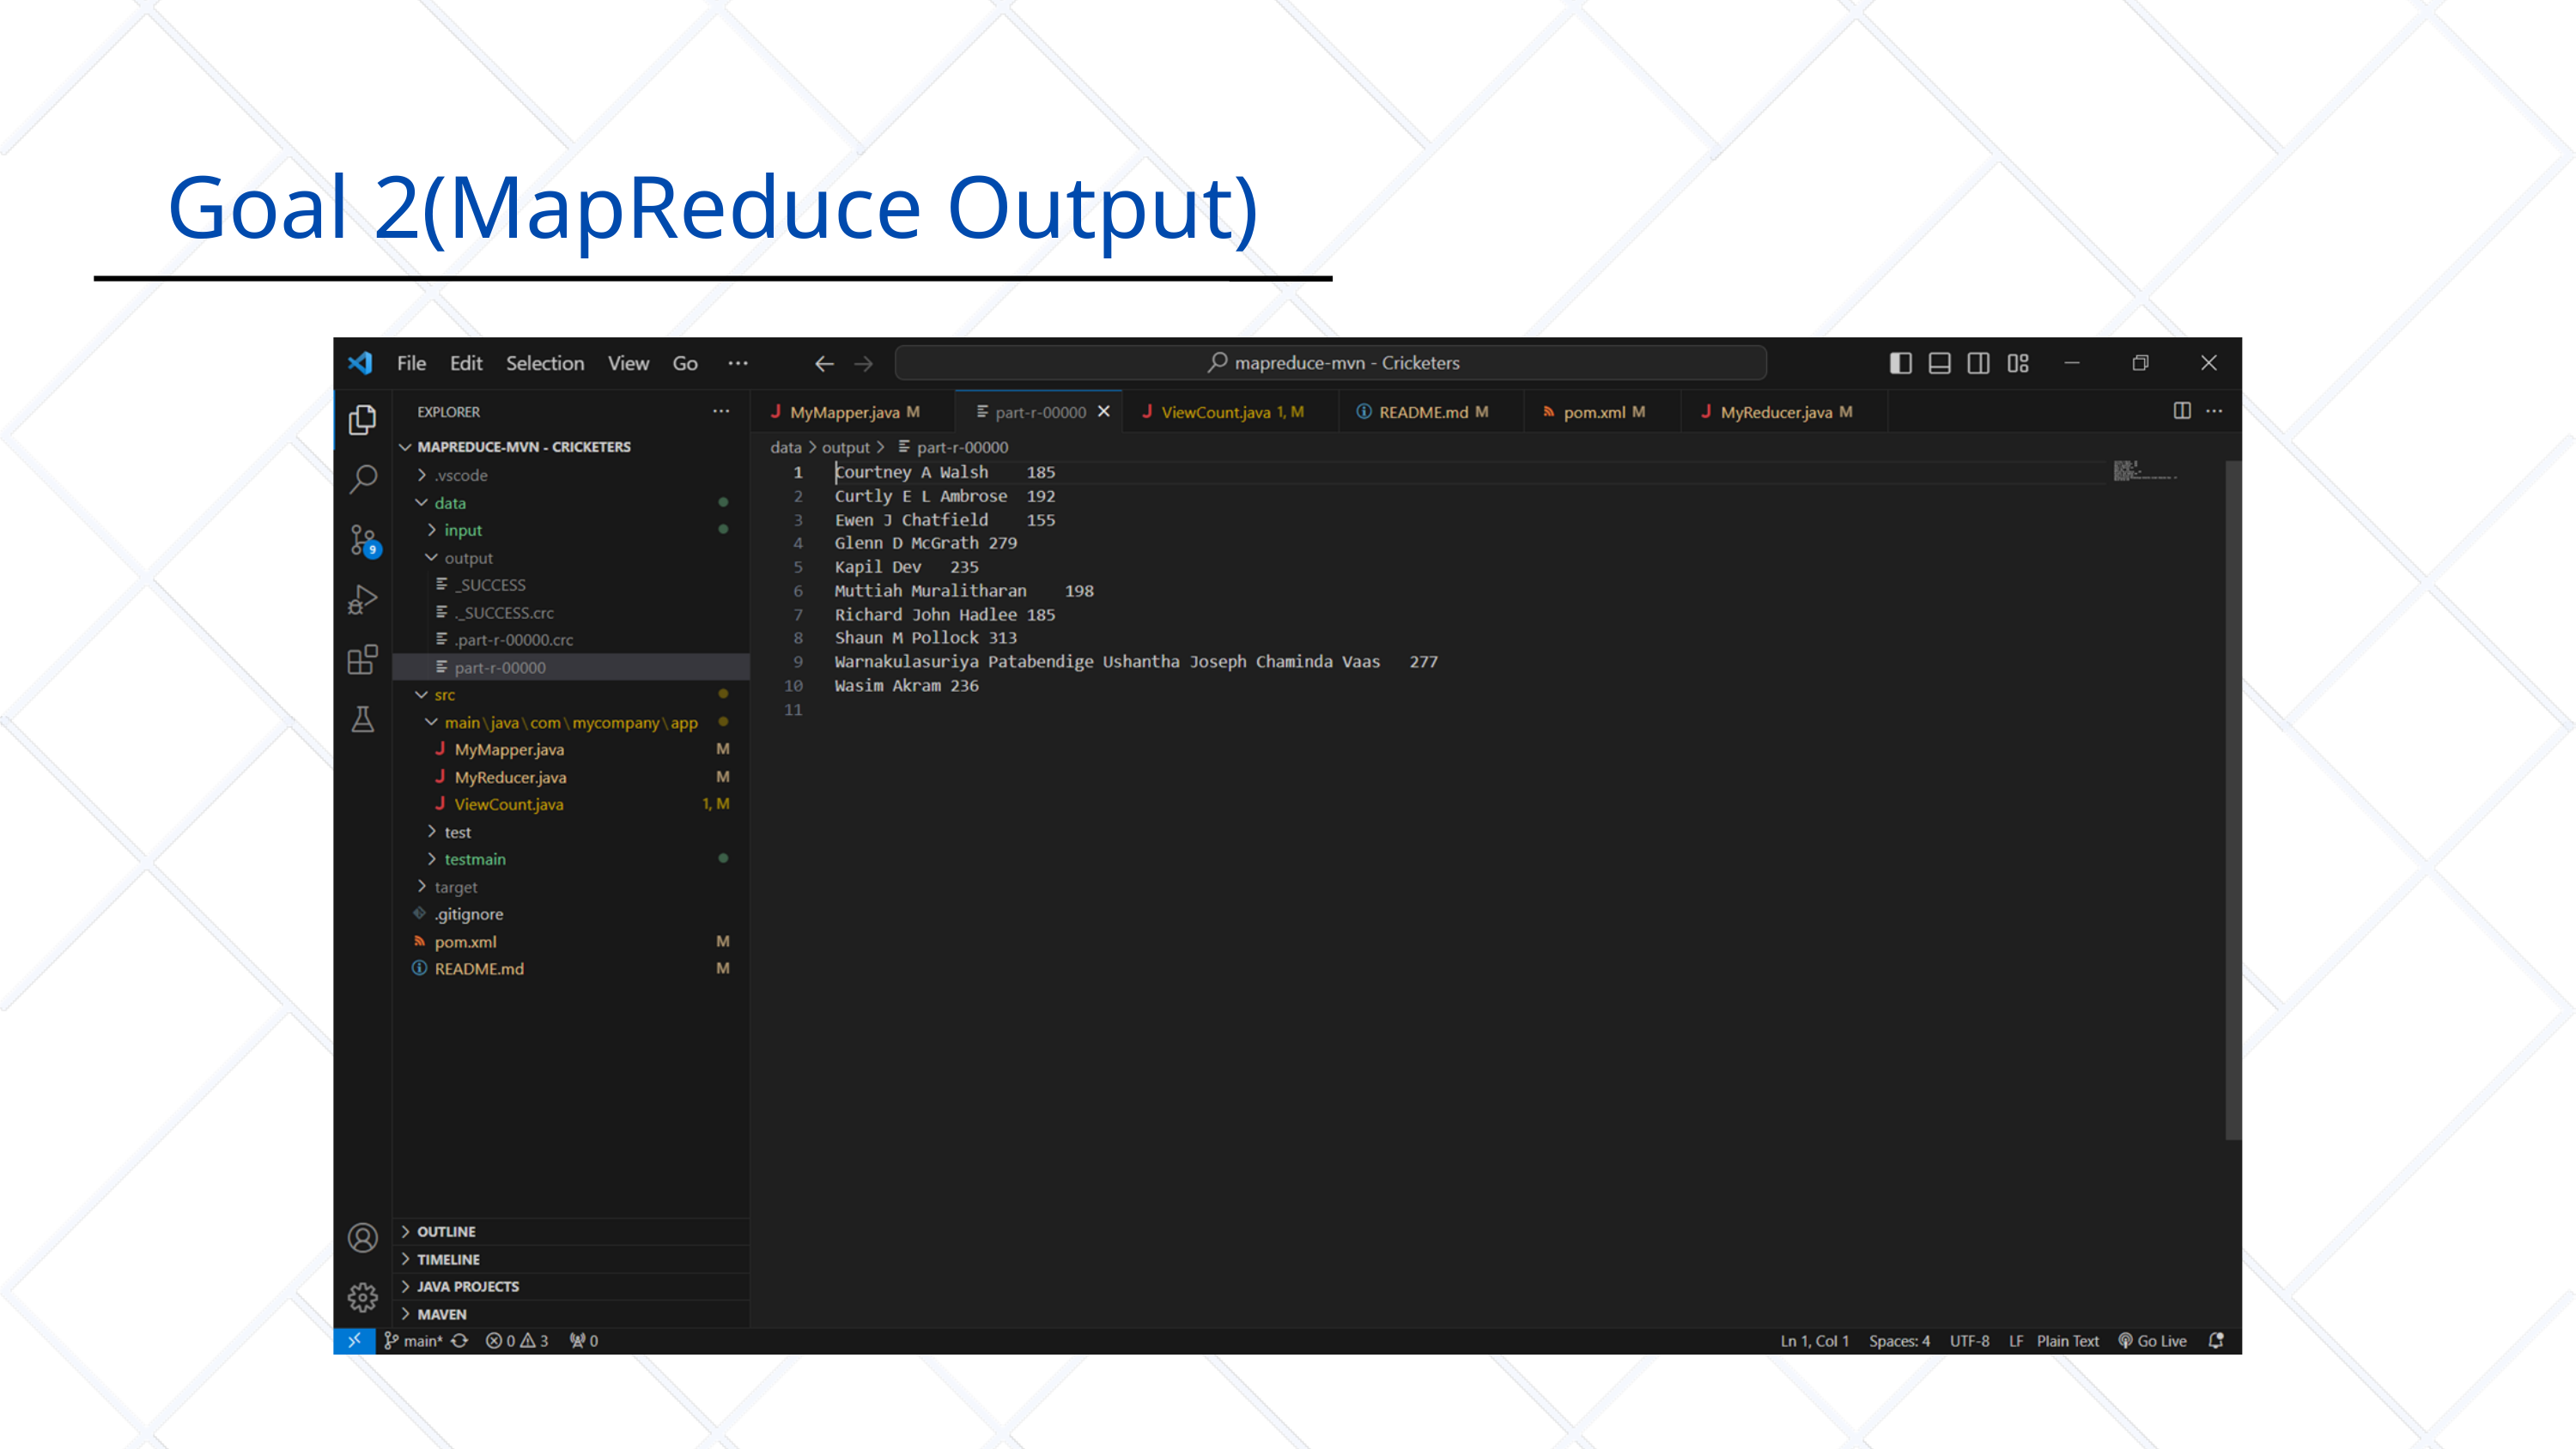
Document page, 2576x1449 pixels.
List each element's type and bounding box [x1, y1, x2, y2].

text_box [0, 0, 2576, 1449]
